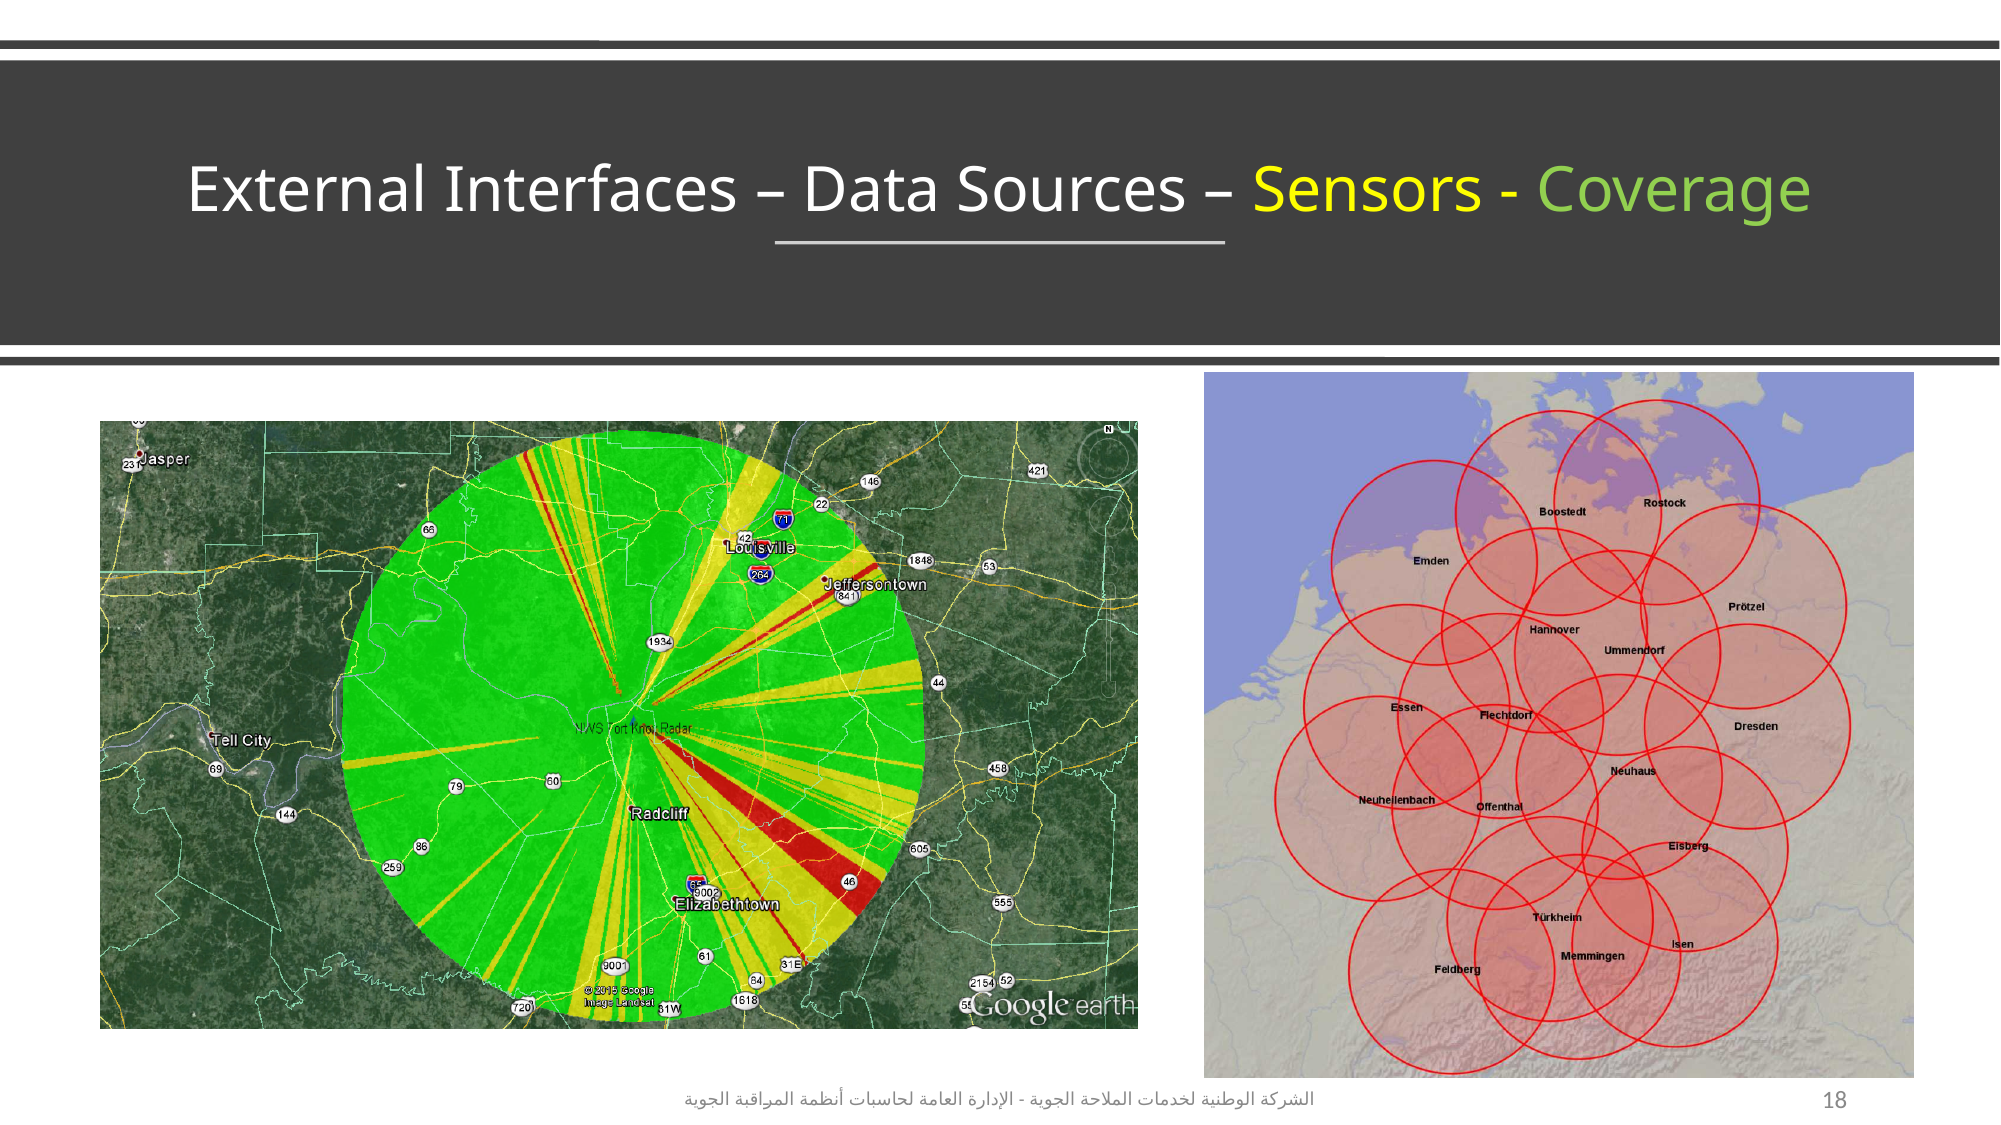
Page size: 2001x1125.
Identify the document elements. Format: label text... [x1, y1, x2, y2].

text_box External Interfaces – Data Sources – Sensors - Coverage [86, 80, 1914, 233]
footer الشركة الوطنية لخدمات الملاحة الجوية - الإدارة العامة لحاسبات أنظمة المراقبة الجوية [662, 1069, 1338, 1125]
slide_number 18 [1412, 1078, 1863, 1125]
picture [100, 421, 1138, 1029]
picture [1204, 372, 1914, 1078]
text_box [0, 59, 2000, 346]
